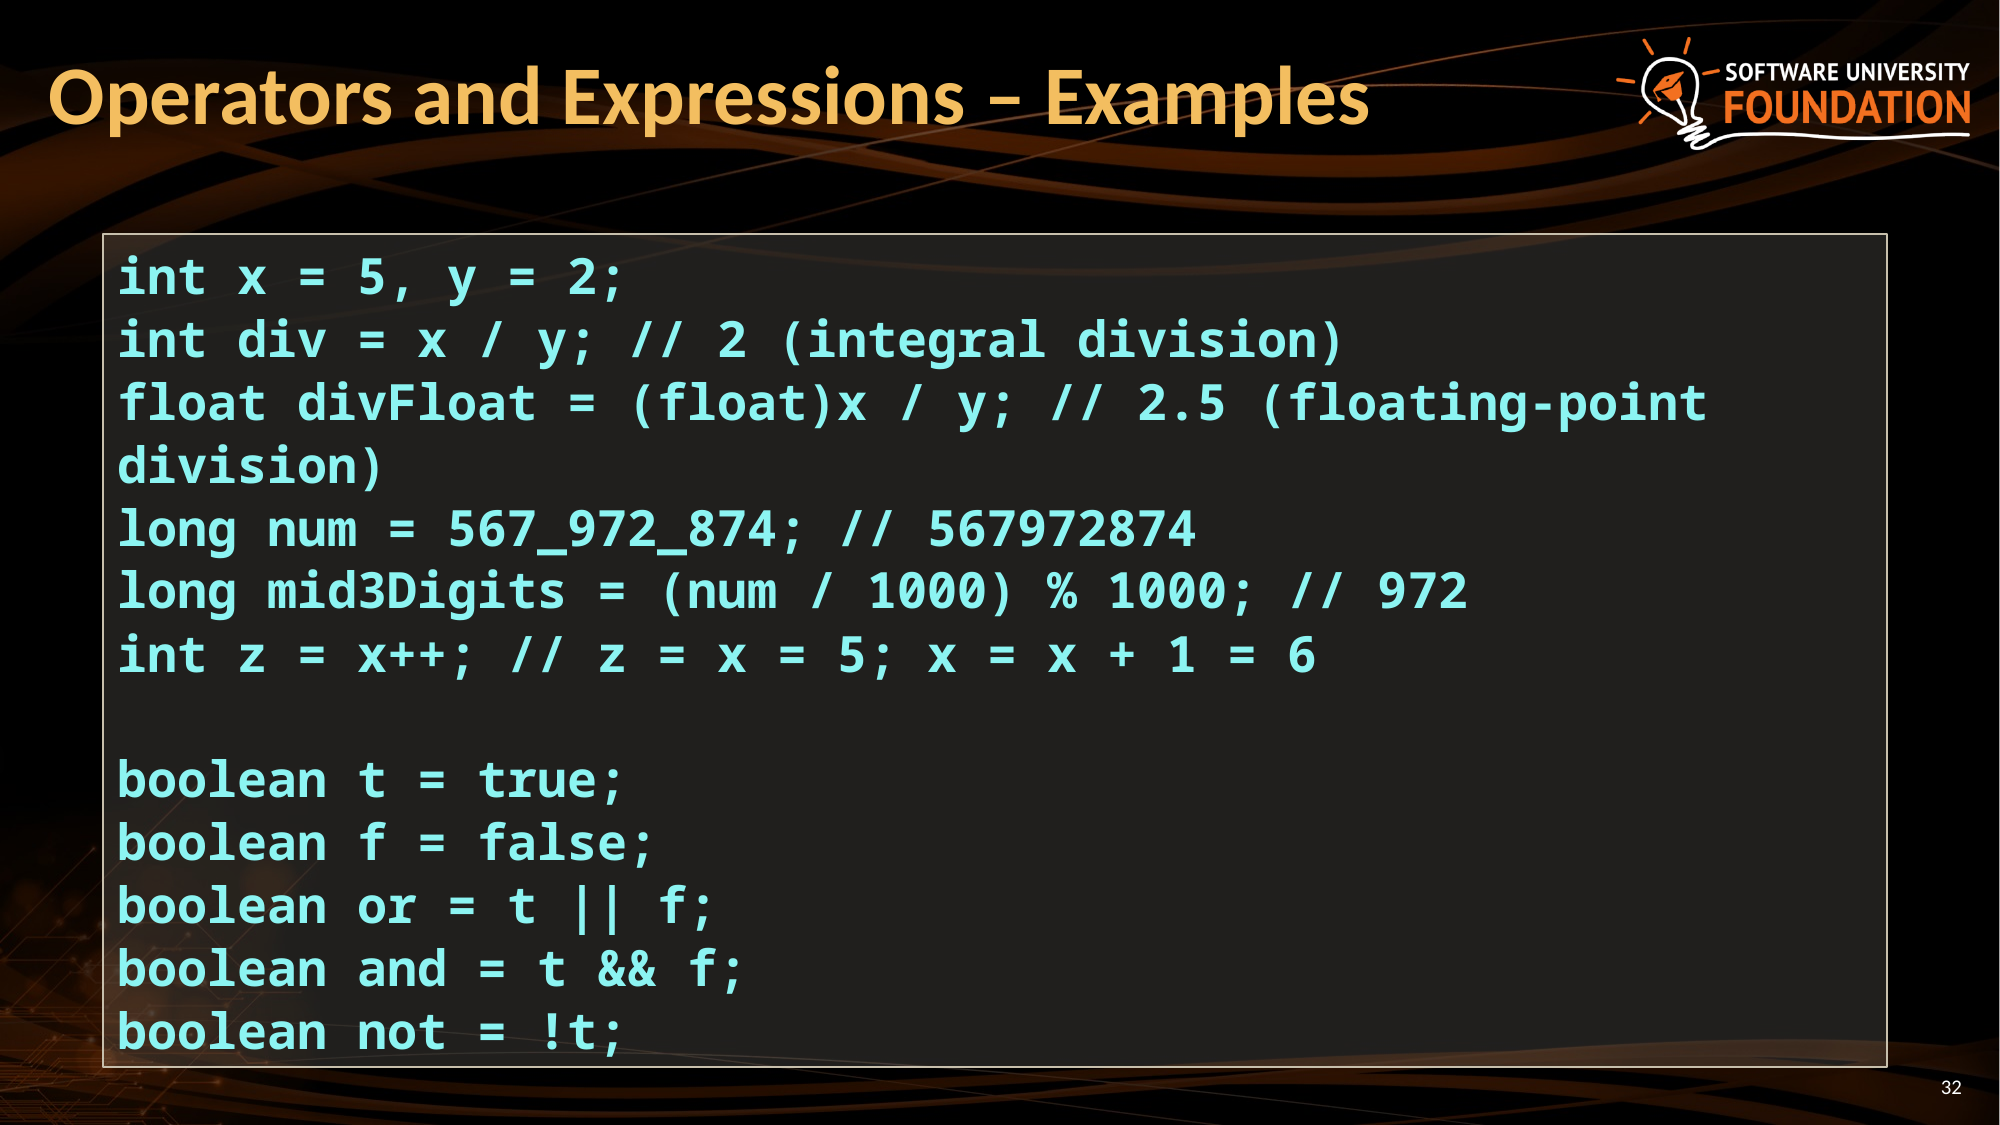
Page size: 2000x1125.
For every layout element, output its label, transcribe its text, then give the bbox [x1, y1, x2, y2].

picture [0, 0, 2000, 1125]
title Operators and Expressions – Examples [30, 6, 1602, 189]
slide_number 32 [1897, 1070, 1968, 1103]
text_box int x = 5, y = 2; int div = x / y; // 2 (integral division) float divFloat = (float)x / y; // 2.5 (floating-point division) long num = 567_972_874; // 567972874 long mid3Digits = (num / 1000) % 1000; // 972 int z = x++; // z = x = 5; x = x + 1 = 6 boolean t = true; boolean f = false; boolean or = t || f; boolean and = t && f; boolean not = !t; [102, 233, 1888, 1068]
